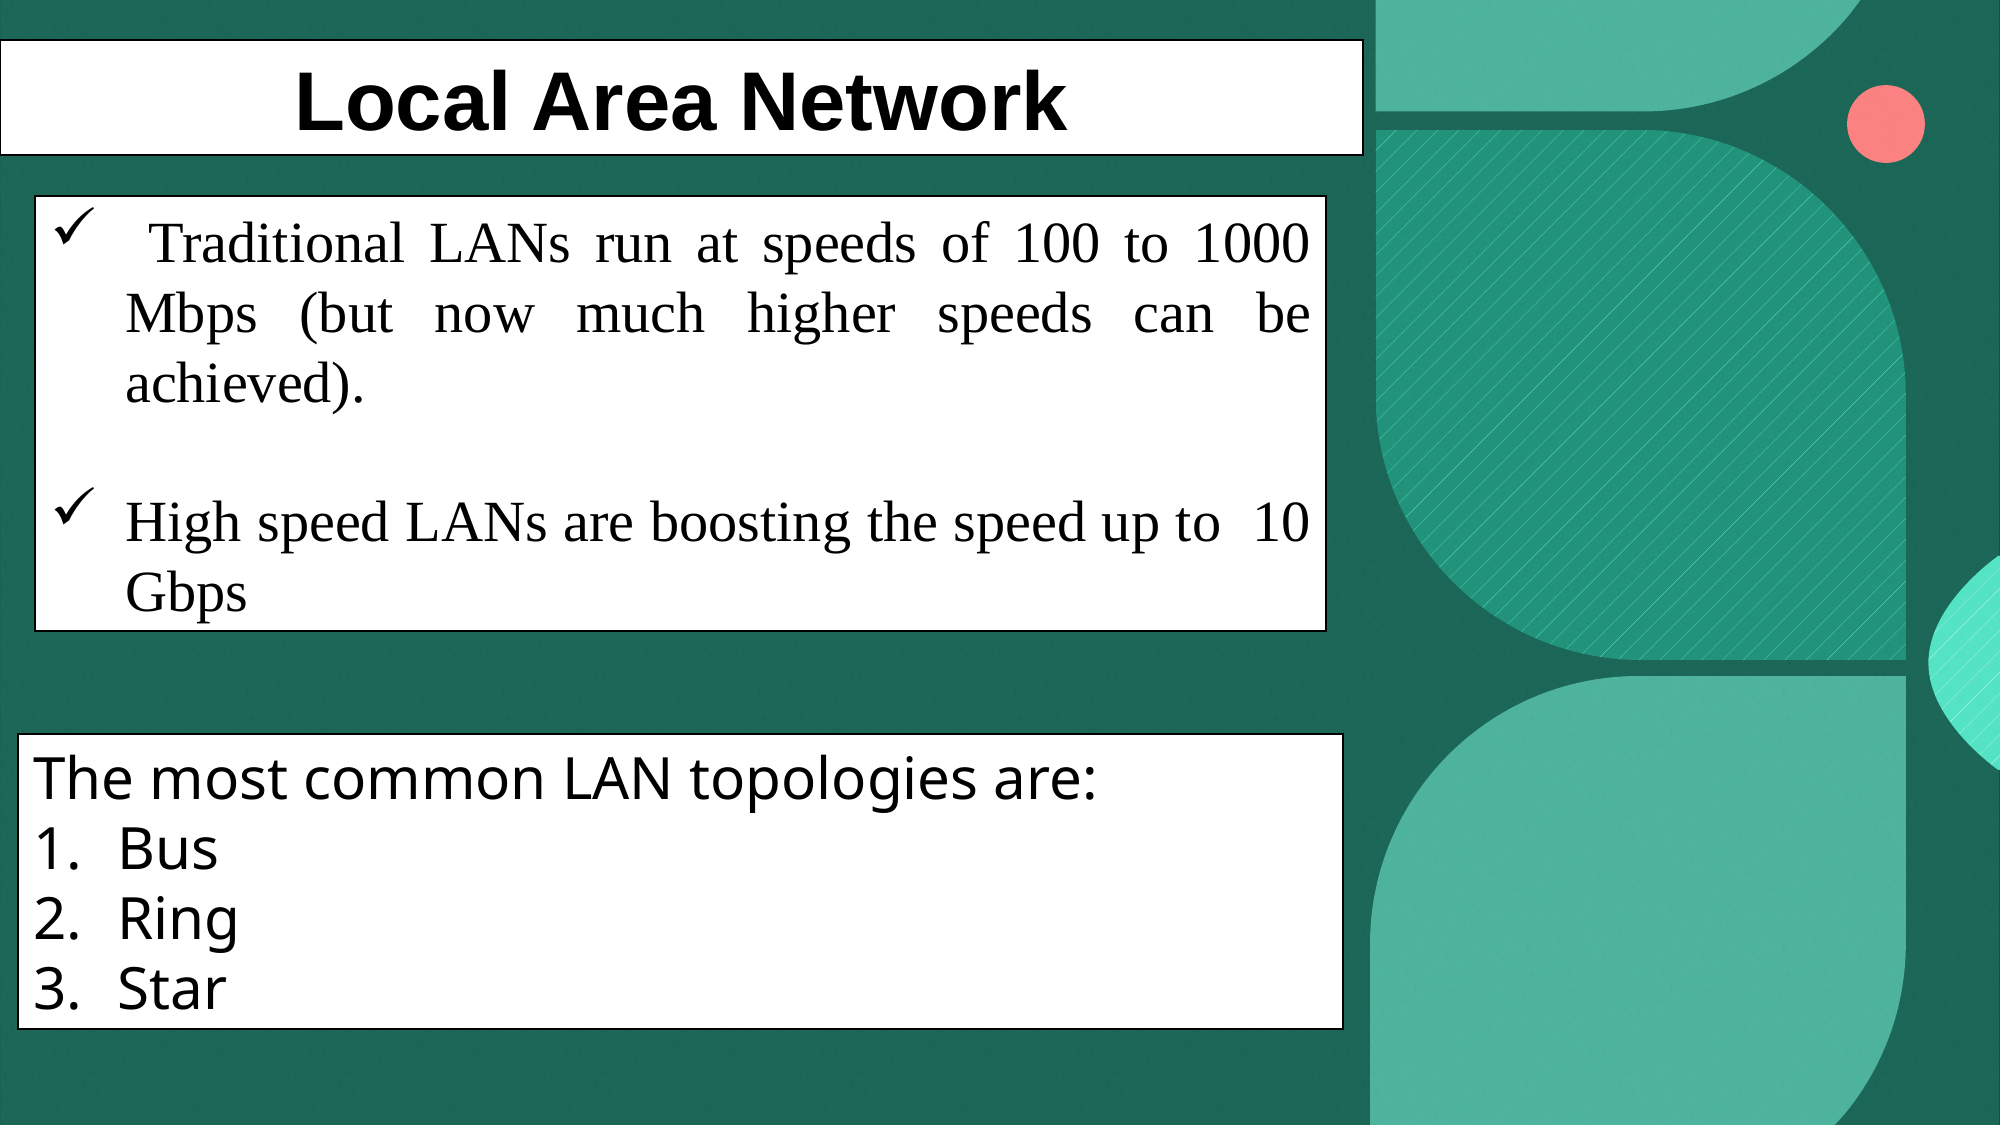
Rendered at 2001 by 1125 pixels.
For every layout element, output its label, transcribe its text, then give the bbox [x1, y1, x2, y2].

text_box Local Area Network [0, 39, 1364, 156]
text_box The most common LAN topologies are: Bus Ring Star [17, 733, 1344, 1030]
text_box Traditional LANs run at speeds of 100 to 1000 Mbps (but now much higher speeds can be achieved). High speed LANs are boosting the speed up to 10 Gbps [34, 195, 1327, 632]
